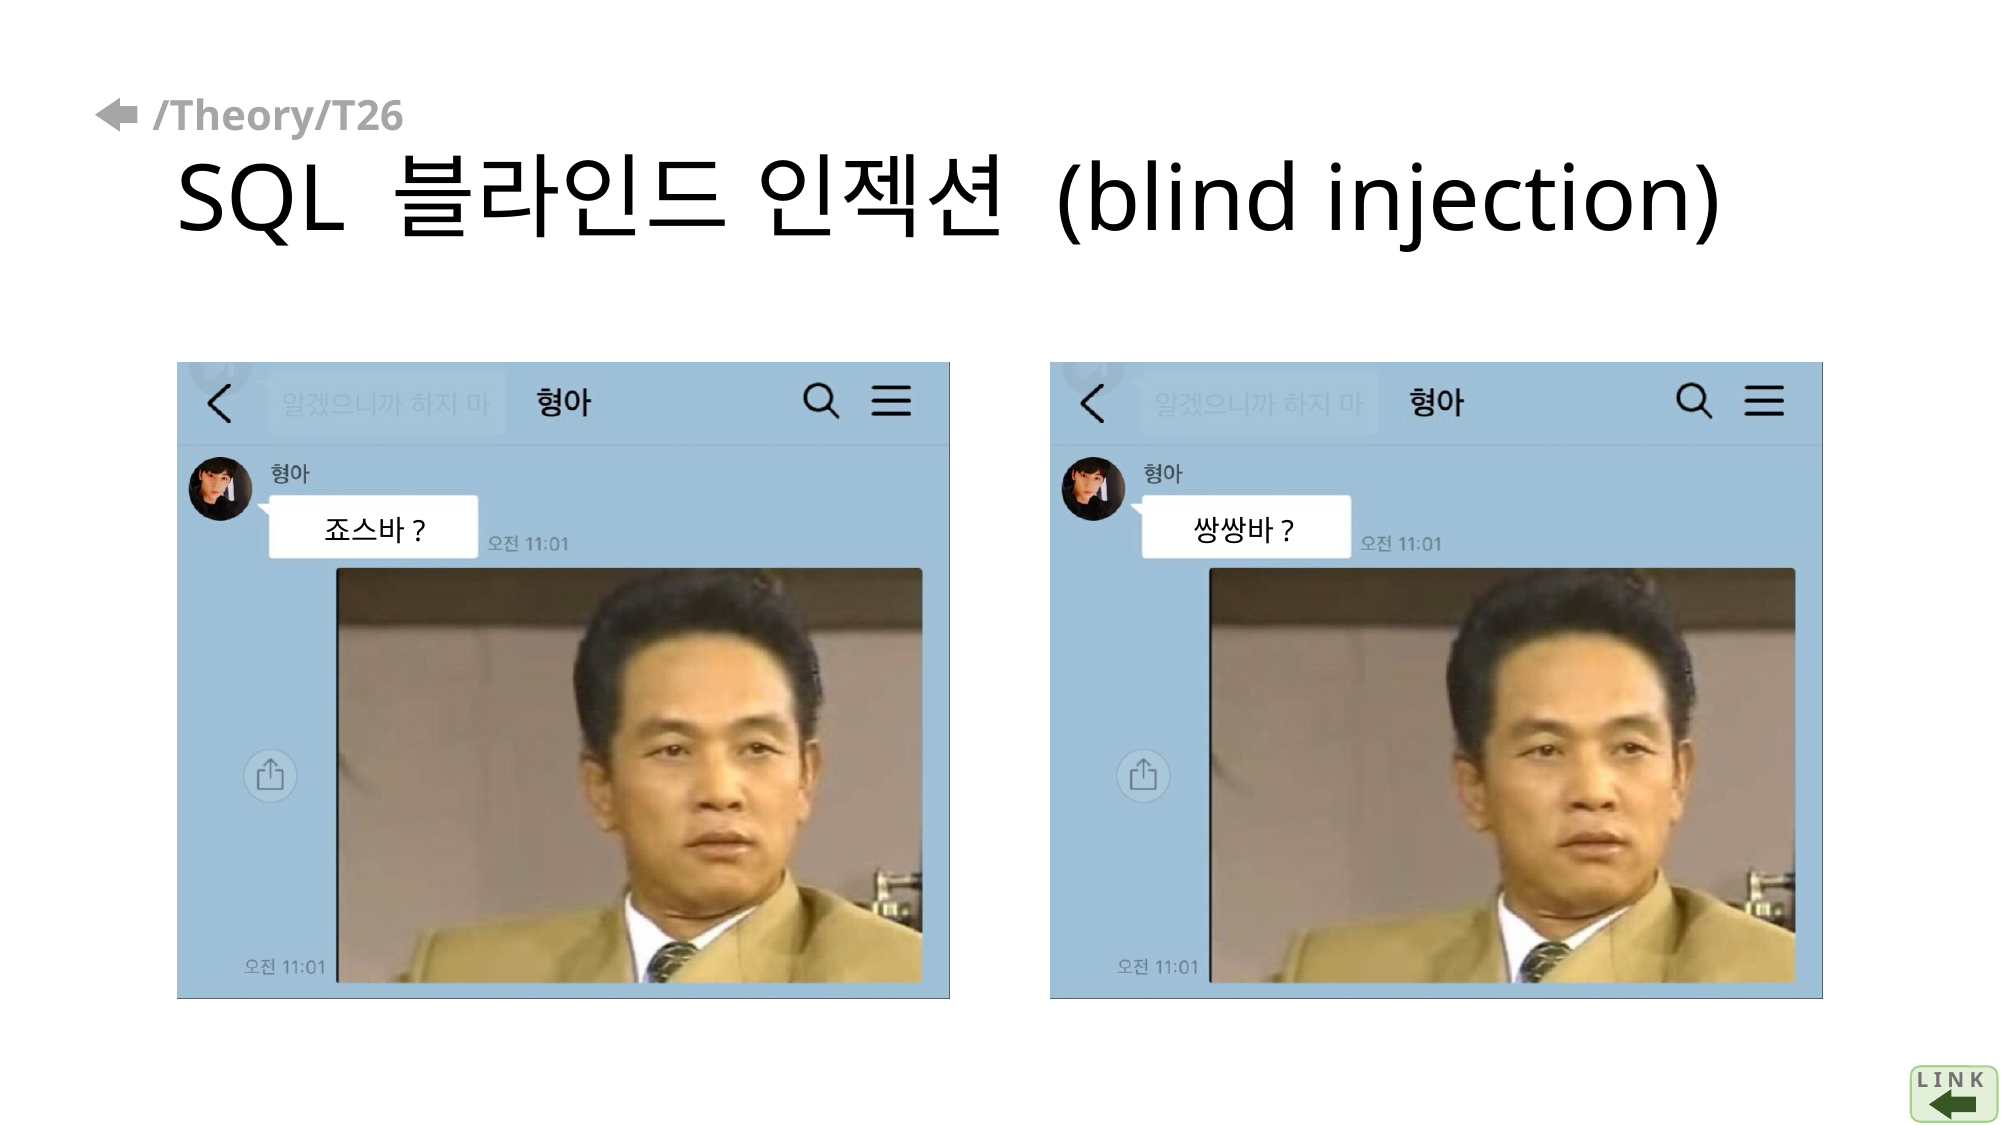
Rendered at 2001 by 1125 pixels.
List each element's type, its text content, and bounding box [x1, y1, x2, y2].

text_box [1901, 1059, 2000, 1125]
title /Theory/T26 SQL 블라인드 인젝션 (blind injection) [137, 59, 1863, 278]
text_box [93, 95, 139, 134]
picture [177, 362, 950, 999]
picture [1050, 362, 1823, 999]
